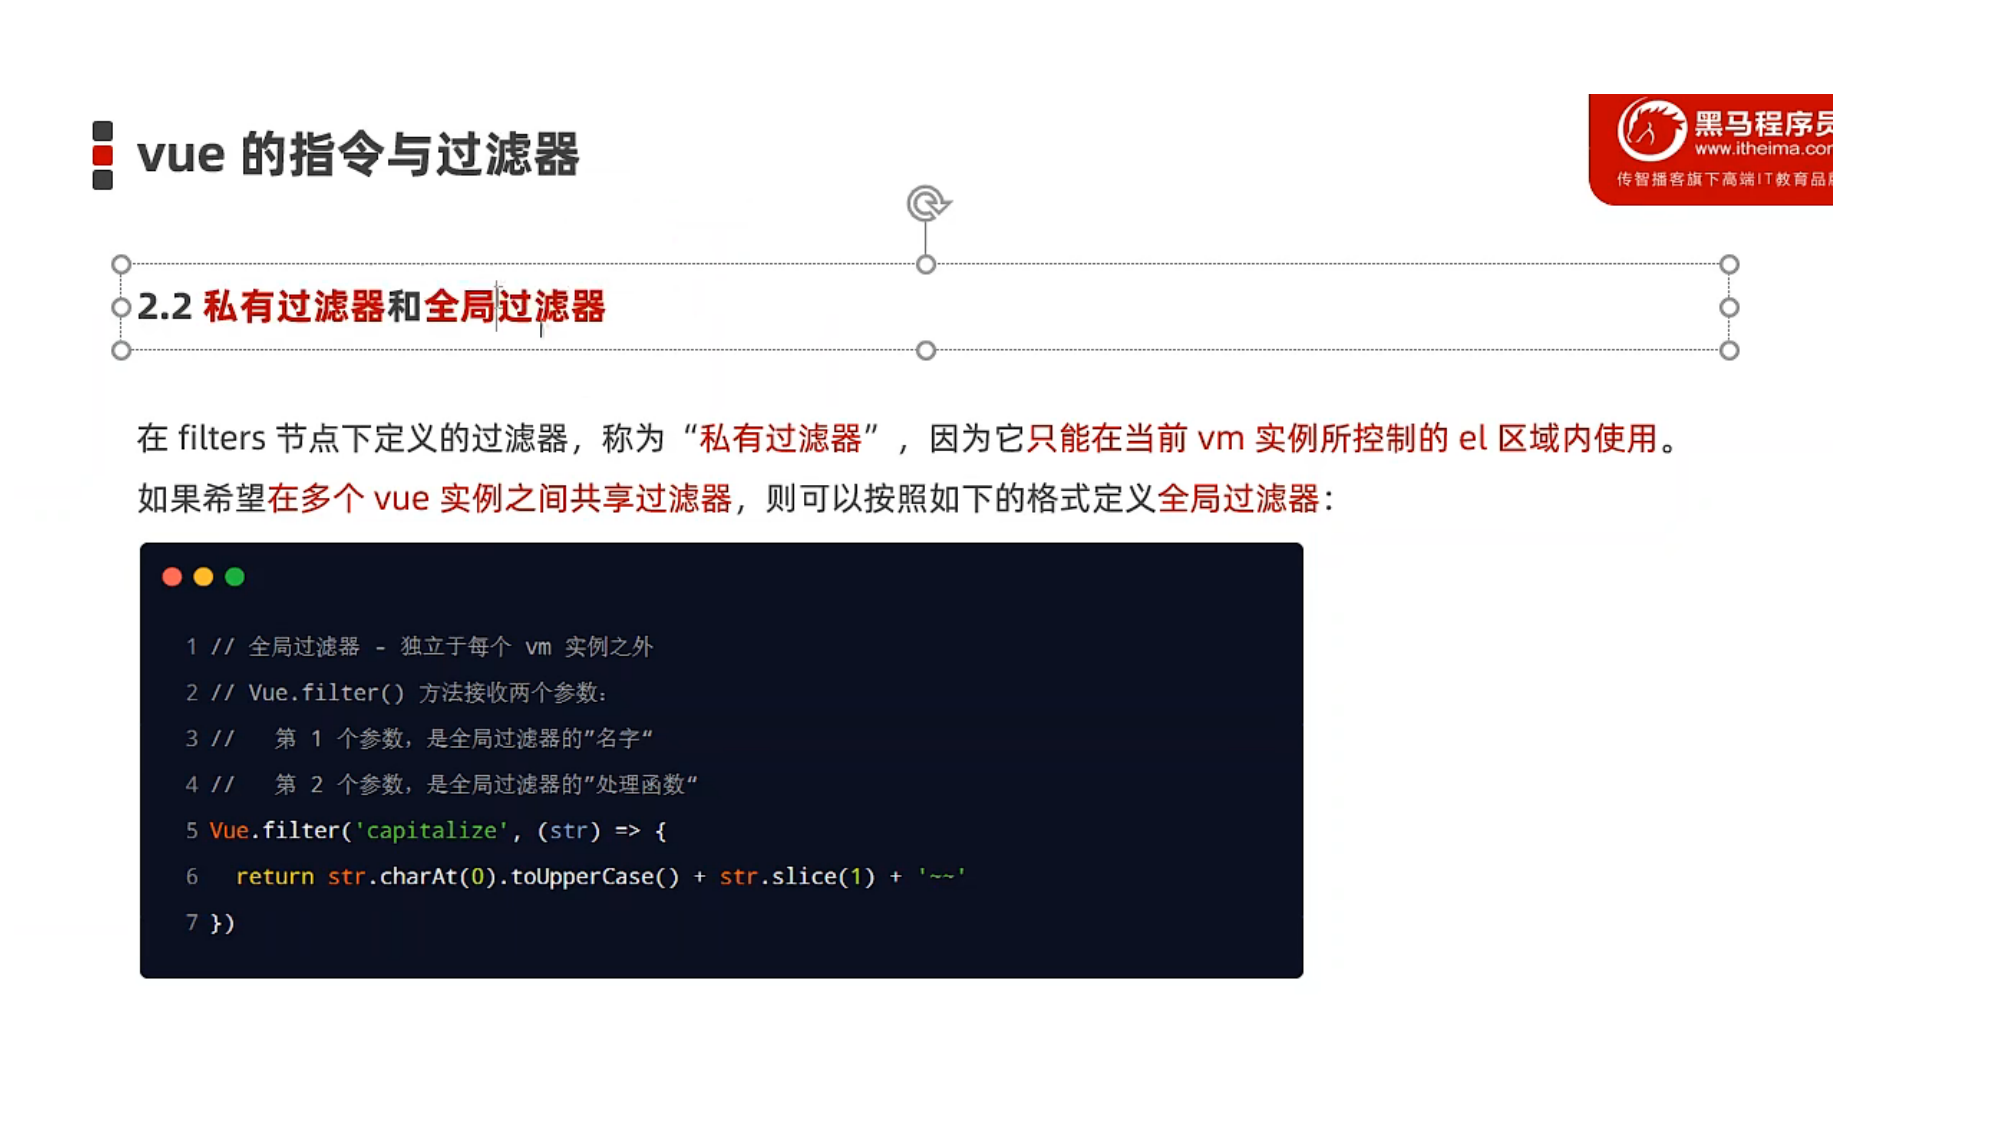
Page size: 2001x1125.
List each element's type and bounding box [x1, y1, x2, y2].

picture [14, 94, 1833, 1125]
